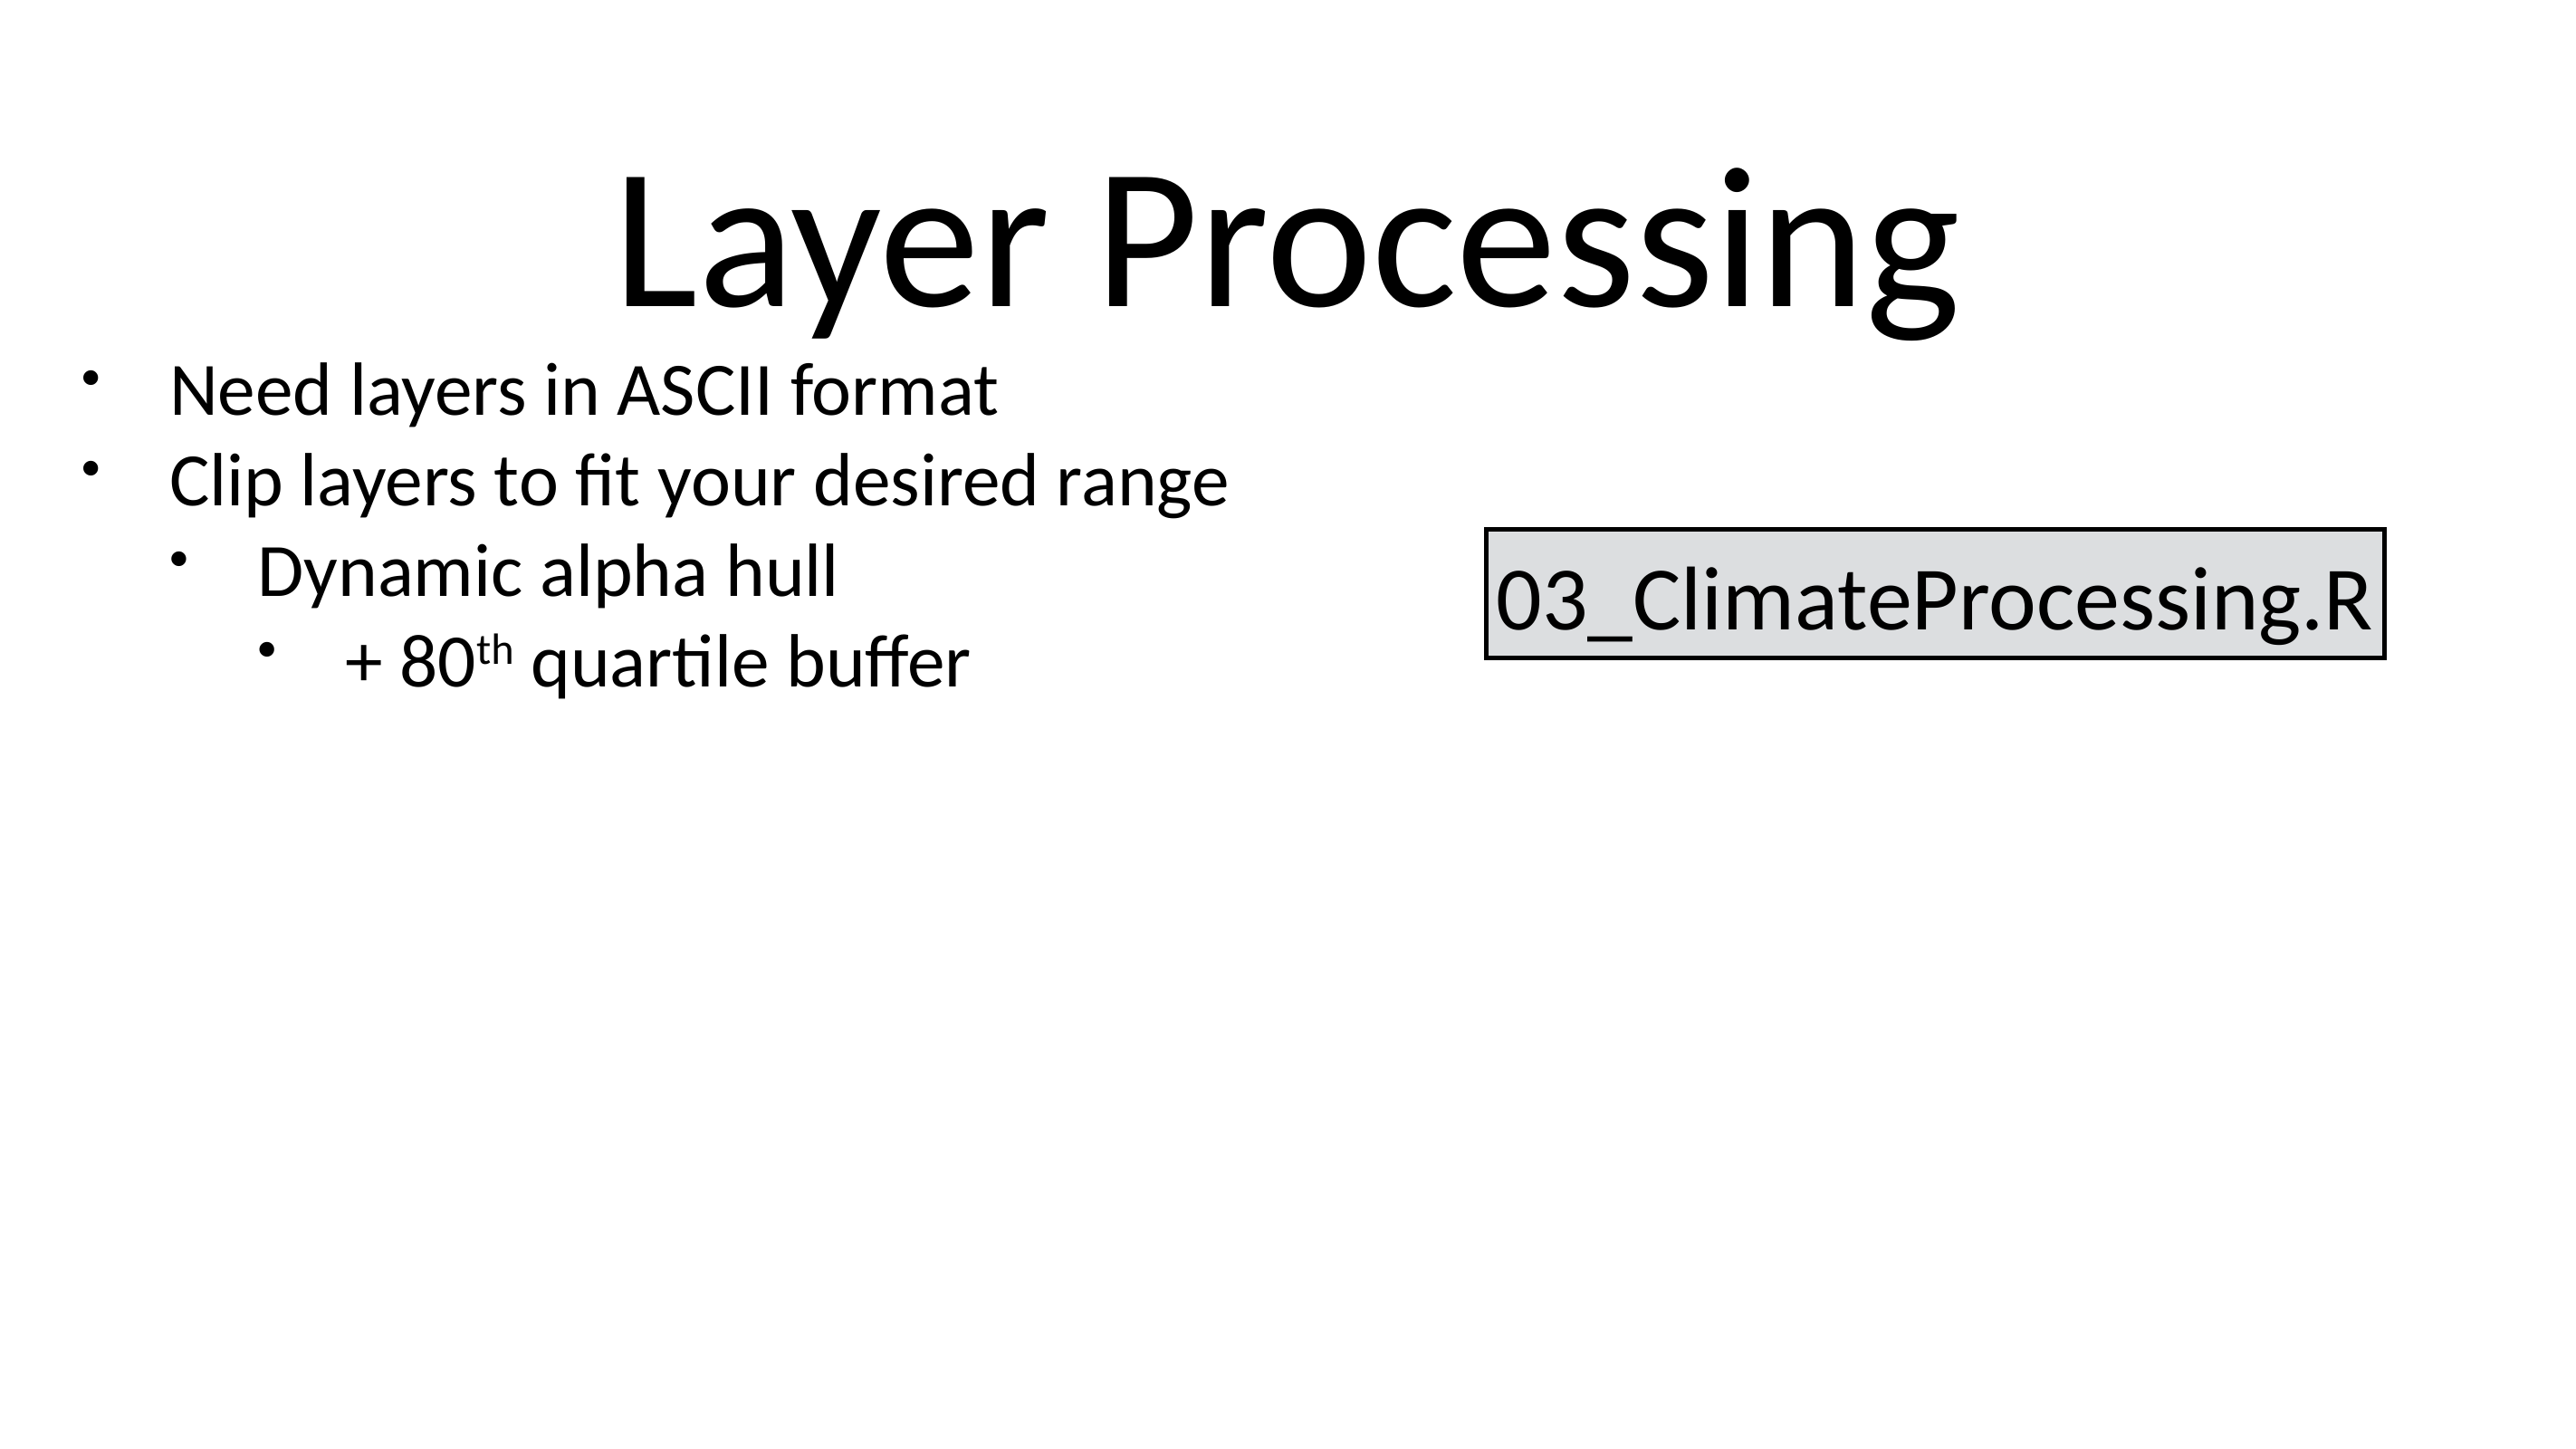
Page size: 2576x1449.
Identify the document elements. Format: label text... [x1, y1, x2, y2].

text_box 03_ClimateProcessing.R [1486, 529, 2385, 658]
title Layer Processing [187, 65, 2388, 388]
list Need layers in ASCII format Clip layers to fit your desired range Dynamic alpha hull + 80th quartile buffer [72, 331, 1418, 1375]
